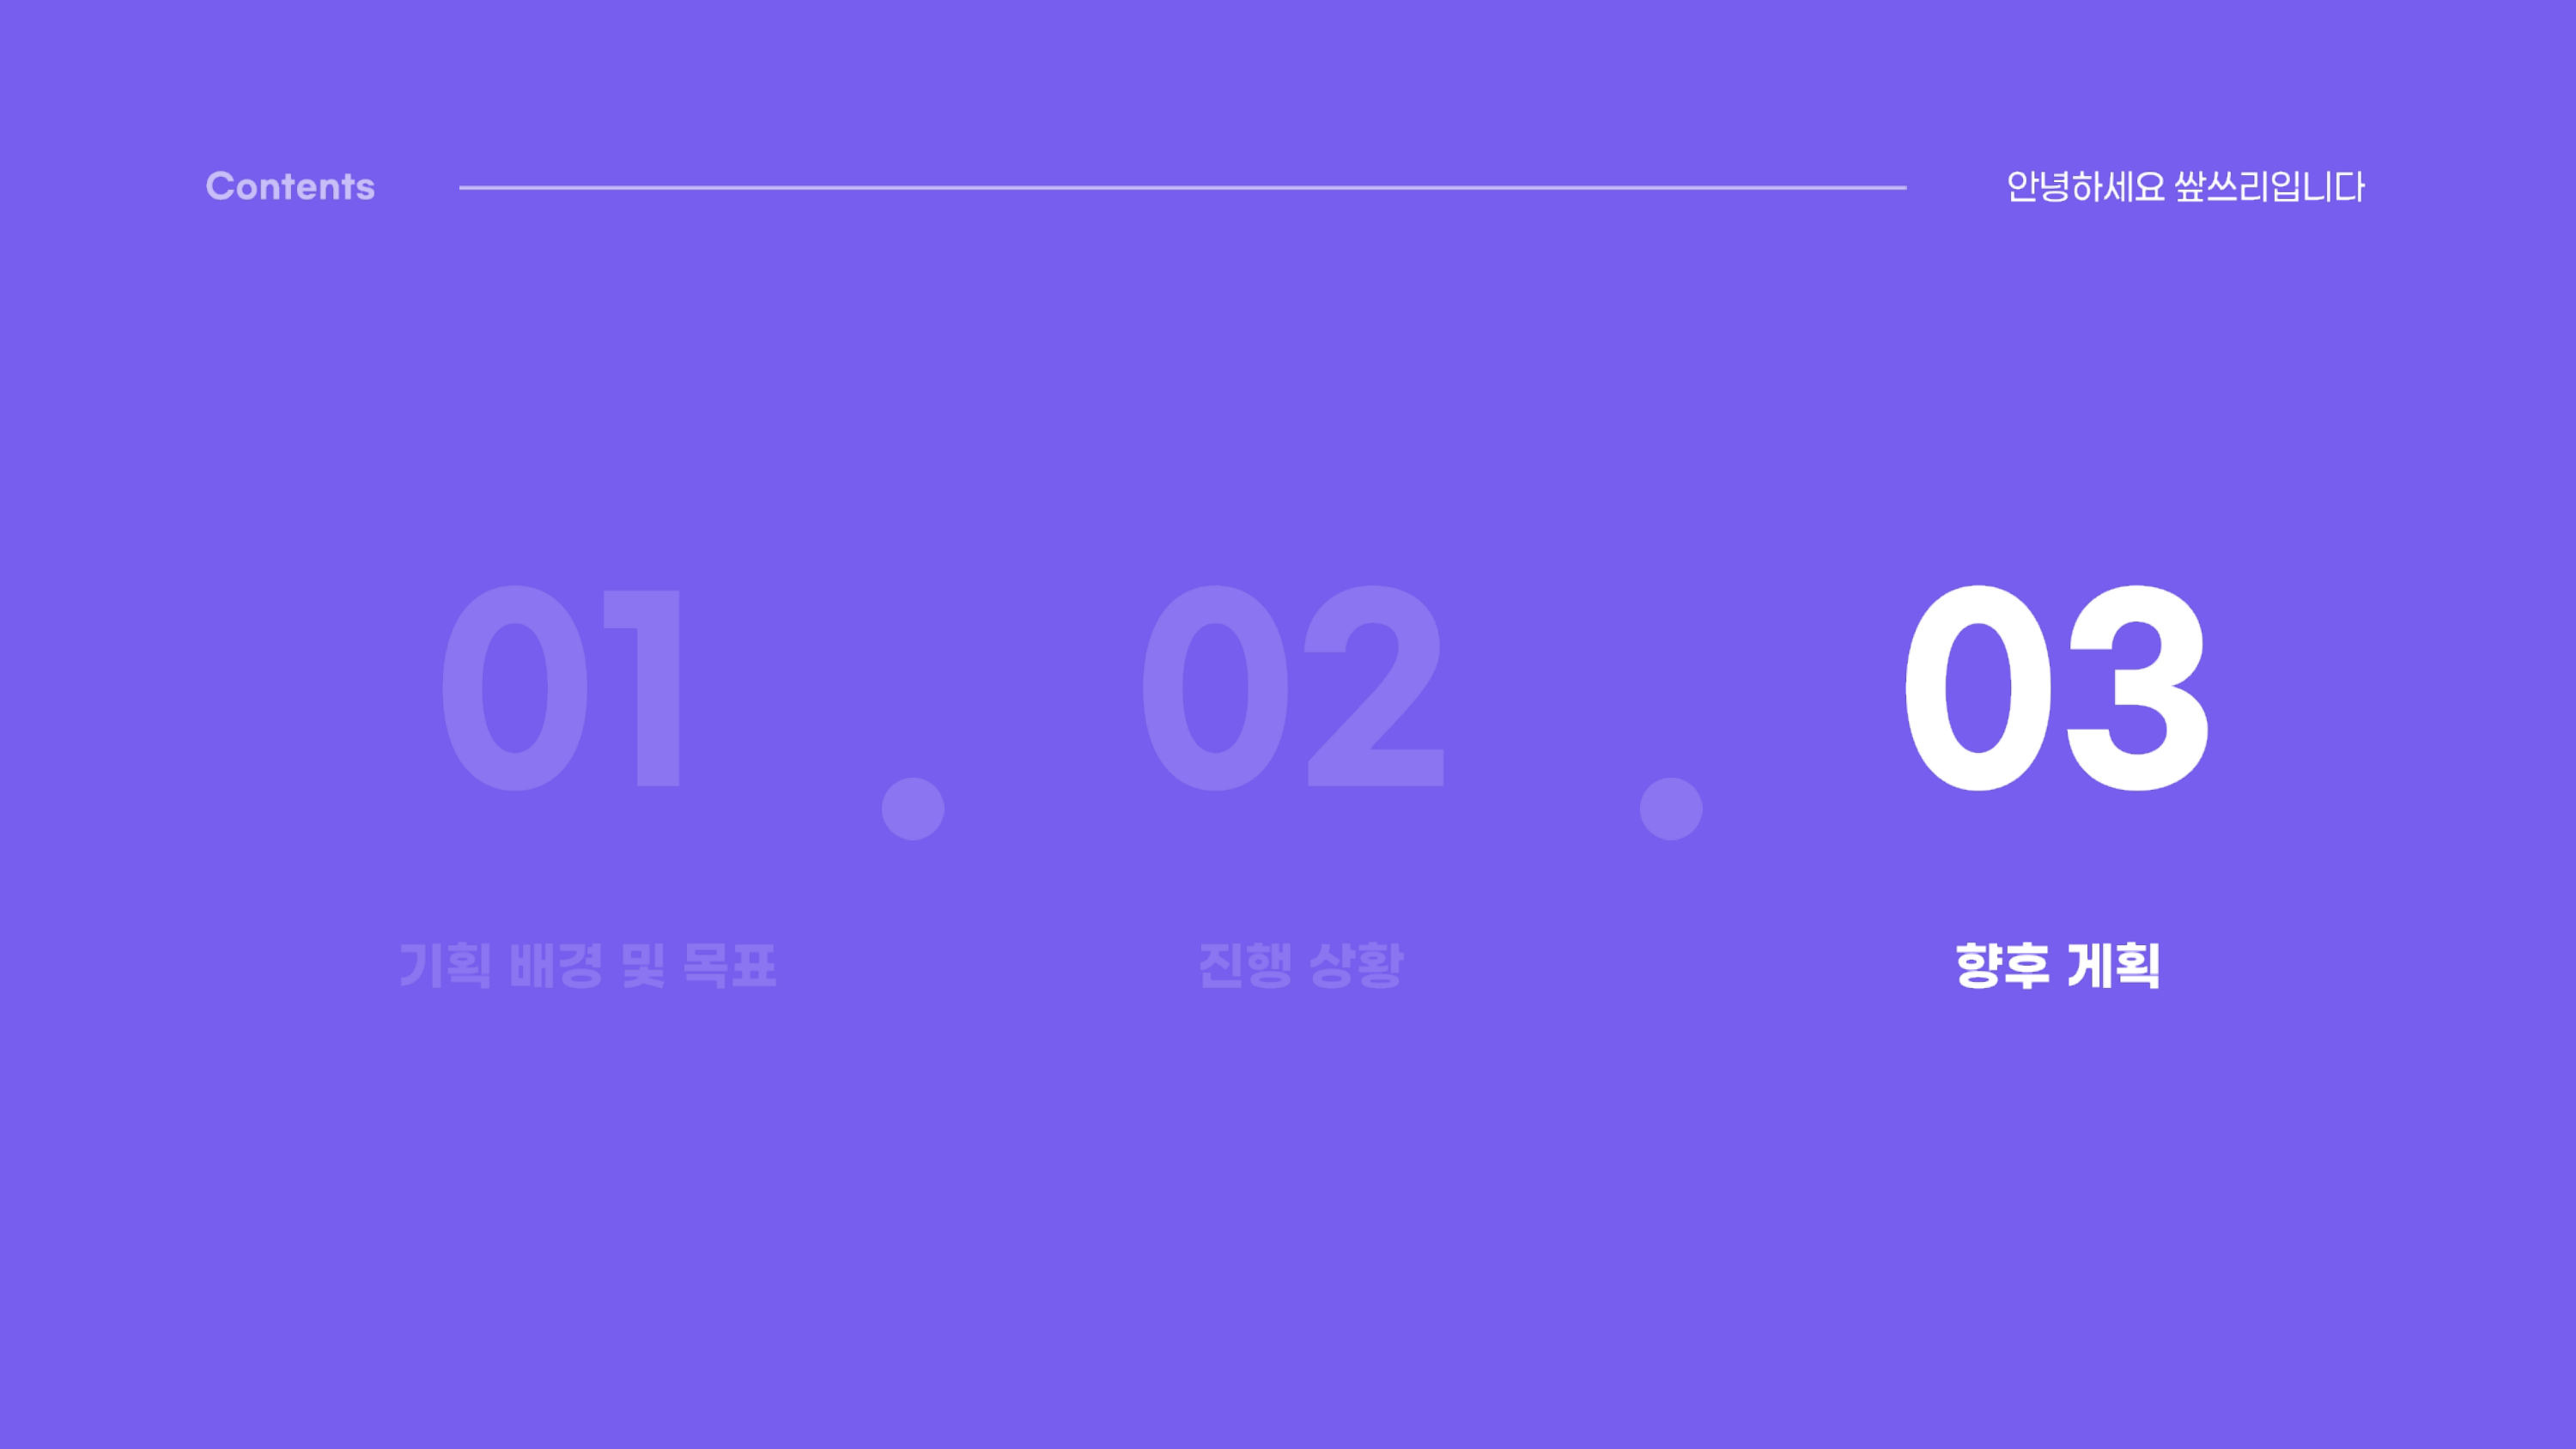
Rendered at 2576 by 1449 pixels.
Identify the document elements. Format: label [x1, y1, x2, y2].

text_box [459, 180, 1855, 197]
picture [278, 506, 815, 1020]
text_box [1640, 778, 1704, 840]
picture [991, 506, 1560, 1020]
picture [1749, 506, 2324, 1020]
picture [1859, 159, 2382, 223]
picture [199, 160, 390, 221]
text_box [882, 778, 945, 840]
